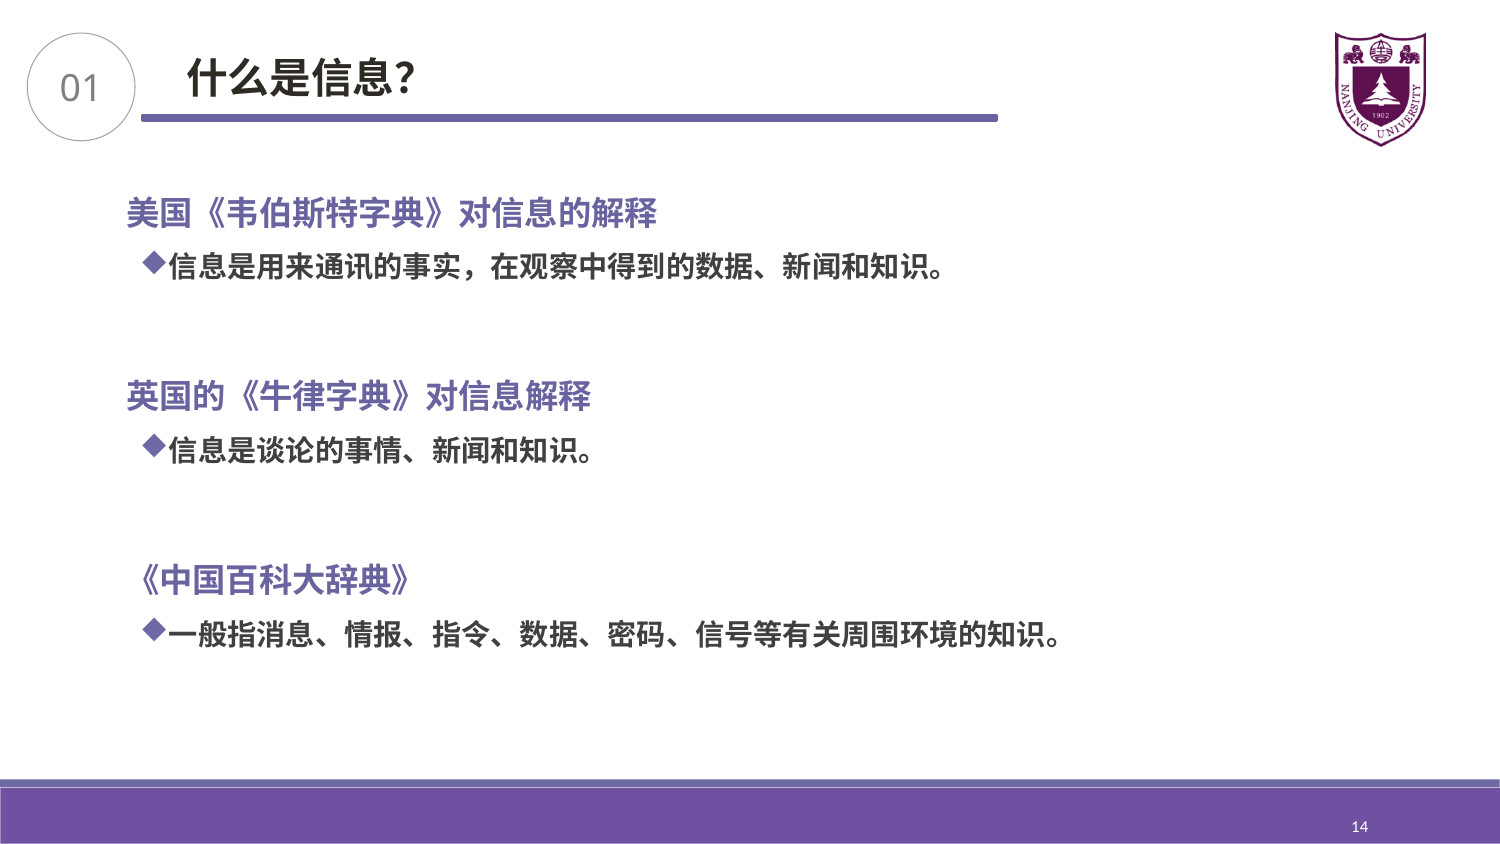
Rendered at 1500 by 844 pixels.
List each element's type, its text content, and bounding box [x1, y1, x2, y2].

picture [1334, 31, 1427, 147]
text_box 什么是信息？ [174, 46, 448, 108]
text_box [141, 114, 998, 122]
slide_number 14 [1218, 803, 1380, 844]
text_box 01 [25, 31, 137, 143]
text_box 美国《韦伯斯特字典》对信息的解释 信息是用来通讯的事实，在观察中得到的数据、新闻和知识。 英国的《牛律字典》对信息解释 信息是谈论的事情、新闻和知识。 《中国百科大辞典》 一般指消息、情报、指令、数据、密码、信号等有关周围环境的知识。 [100, 172, 1451, 770]
